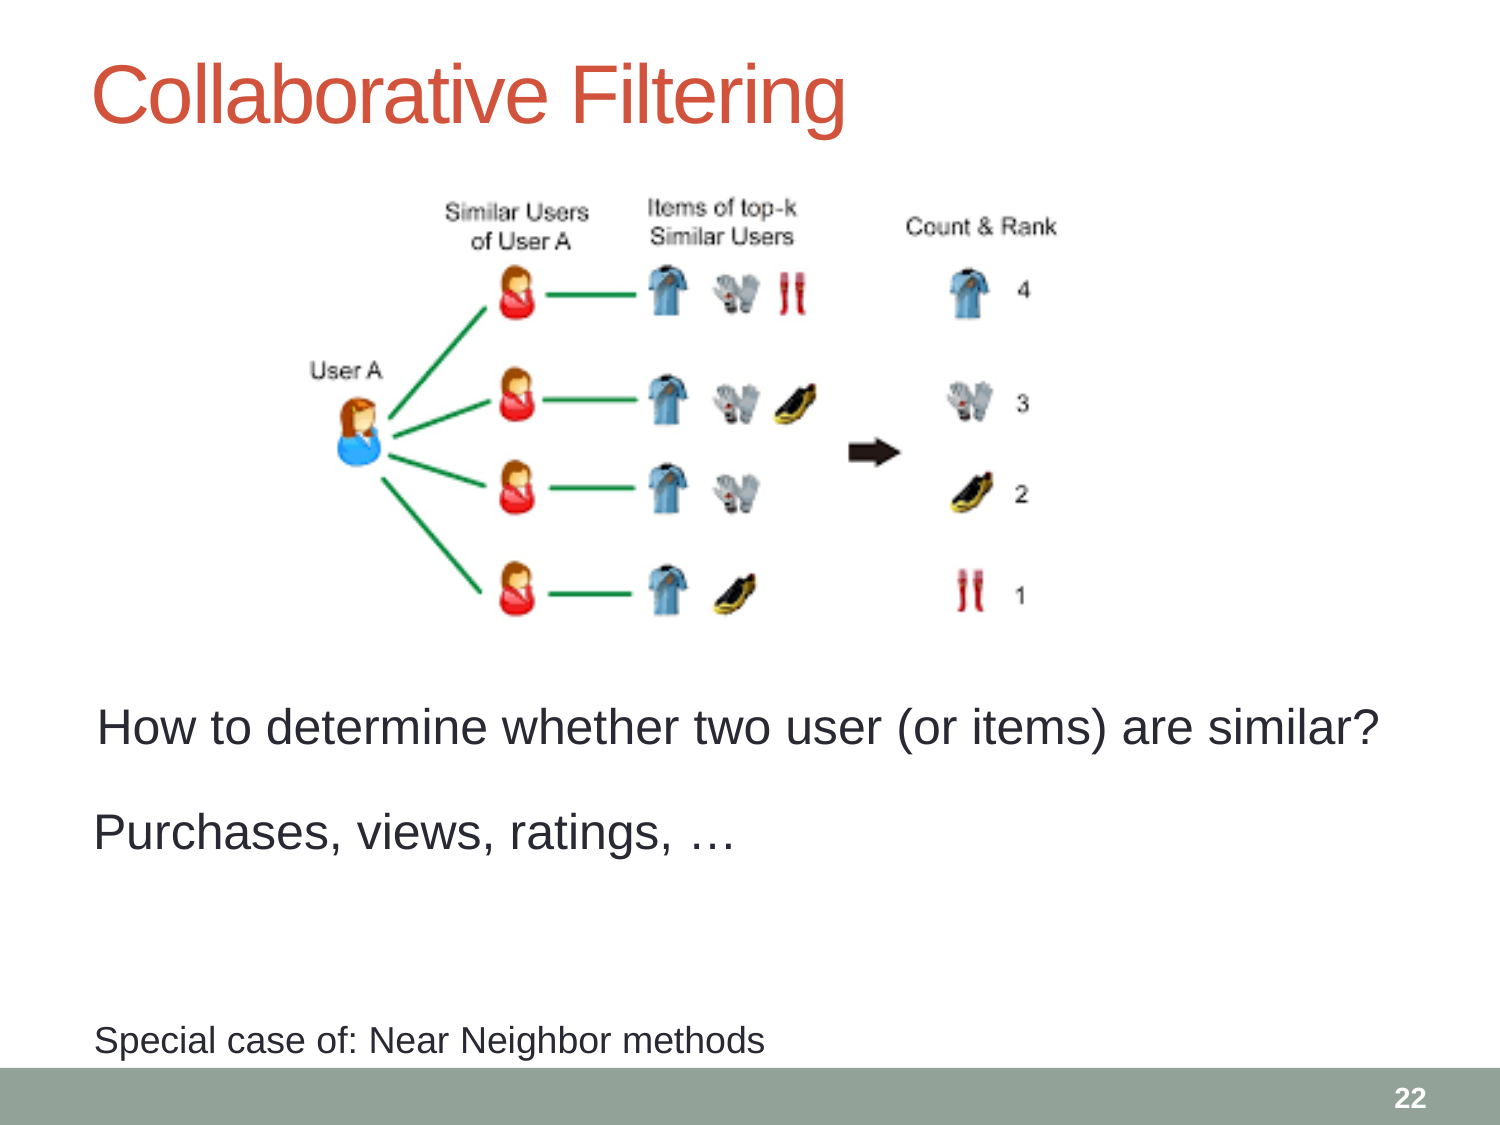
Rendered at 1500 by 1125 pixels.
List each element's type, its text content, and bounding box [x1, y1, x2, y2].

title Collaborative Filtering [75, 9, 1425, 172]
picture [308, 192, 1063, 620]
text_box How to determine whether two user (or items) are similar? [81, 687, 1396, 762]
slide_number 22 [1379, 1069, 1496, 1124]
text_box Purchases, views, ratings, … [78, 792, 753, 868]
text_box Special case of: Near Neighbor methods [79, 1009, 781, 1069]
